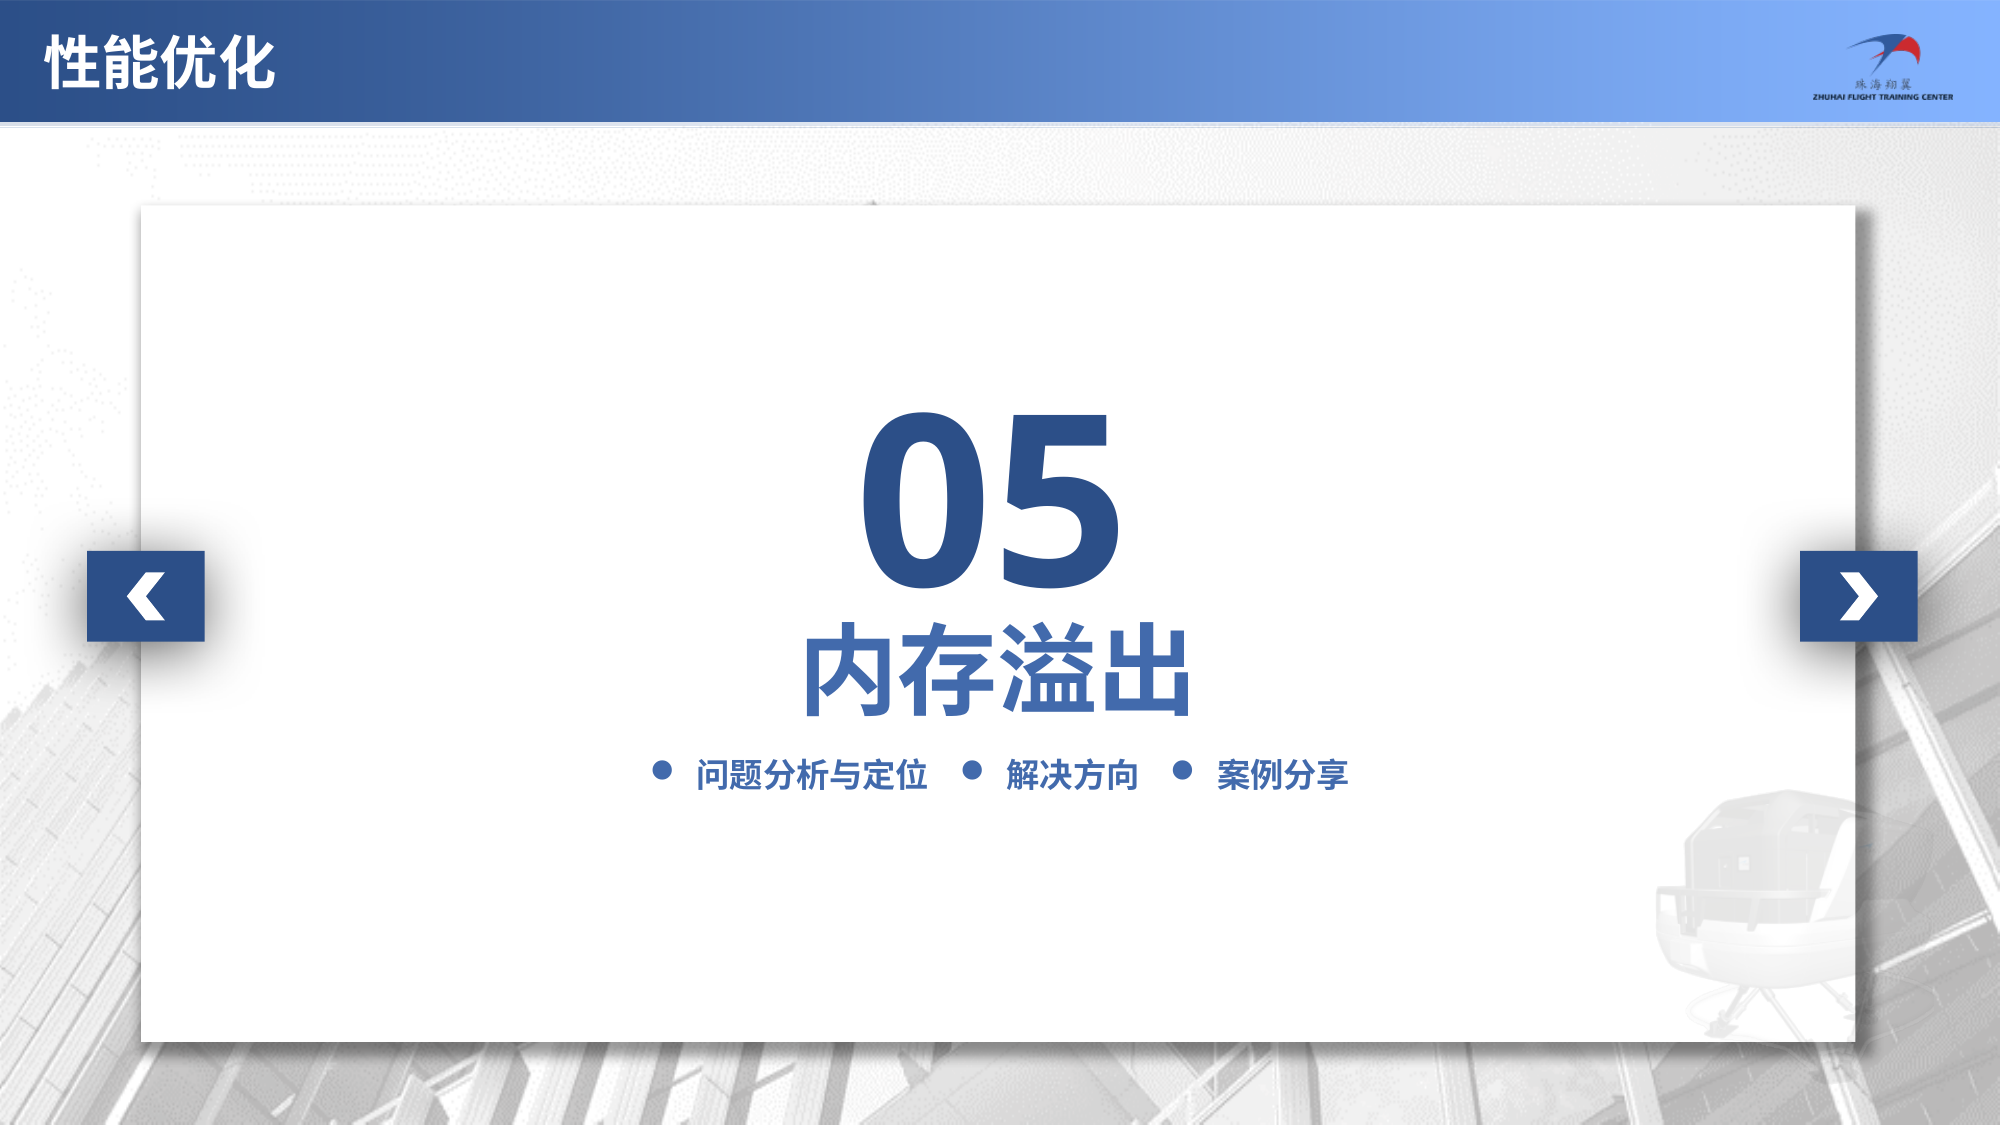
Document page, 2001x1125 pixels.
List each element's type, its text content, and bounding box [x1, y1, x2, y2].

text_box [140, 204, 1856, 1043]
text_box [634, 747, 1366, 803]
picture [0, 0, 2000, 121]
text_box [87, 550, 205, 642]
text_box 内存溢出 [481, 600, 1515, 736]
text_box 05 [753, 339, 1232, 600]
list 性能优化 [28, 27, 1561, 103]
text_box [1800, 550, 1918, 642]
text_box [0, 121, 2000, 1125]
picture [1654, 787, 1934, 1085]
